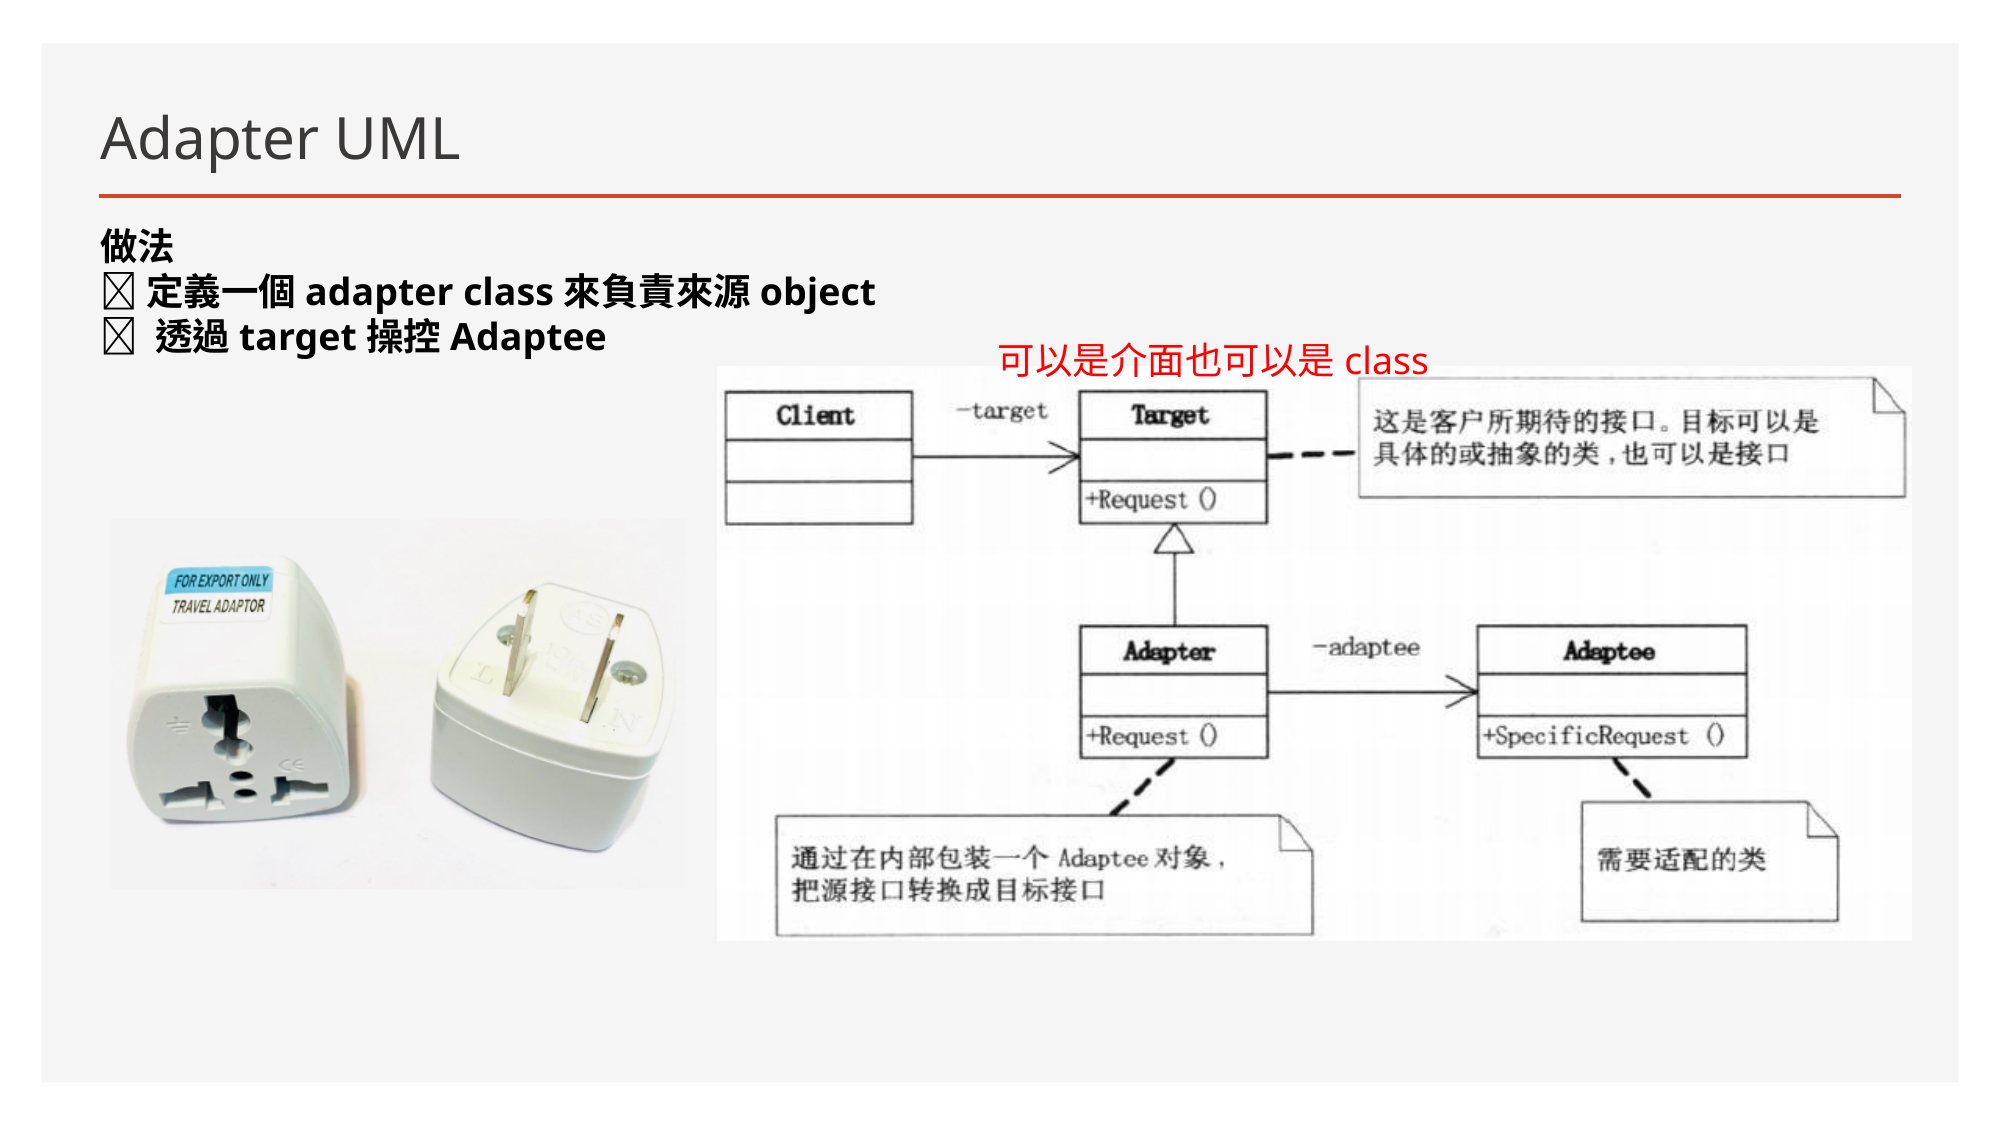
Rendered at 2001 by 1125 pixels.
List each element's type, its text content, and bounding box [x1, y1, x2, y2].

title Adapter UML [85, 73, 1214, 179]
text_box 可以是介面也可以是class [983, 329, 1444, 366]
picture [111, 519, 686, 889]
text_box 做法 🔹 定義一個adapter class來負責來源object 🔹 透過target操控Adaptee [85, 215, 1086, 366]
picture [717, 366, 1912, 941]
